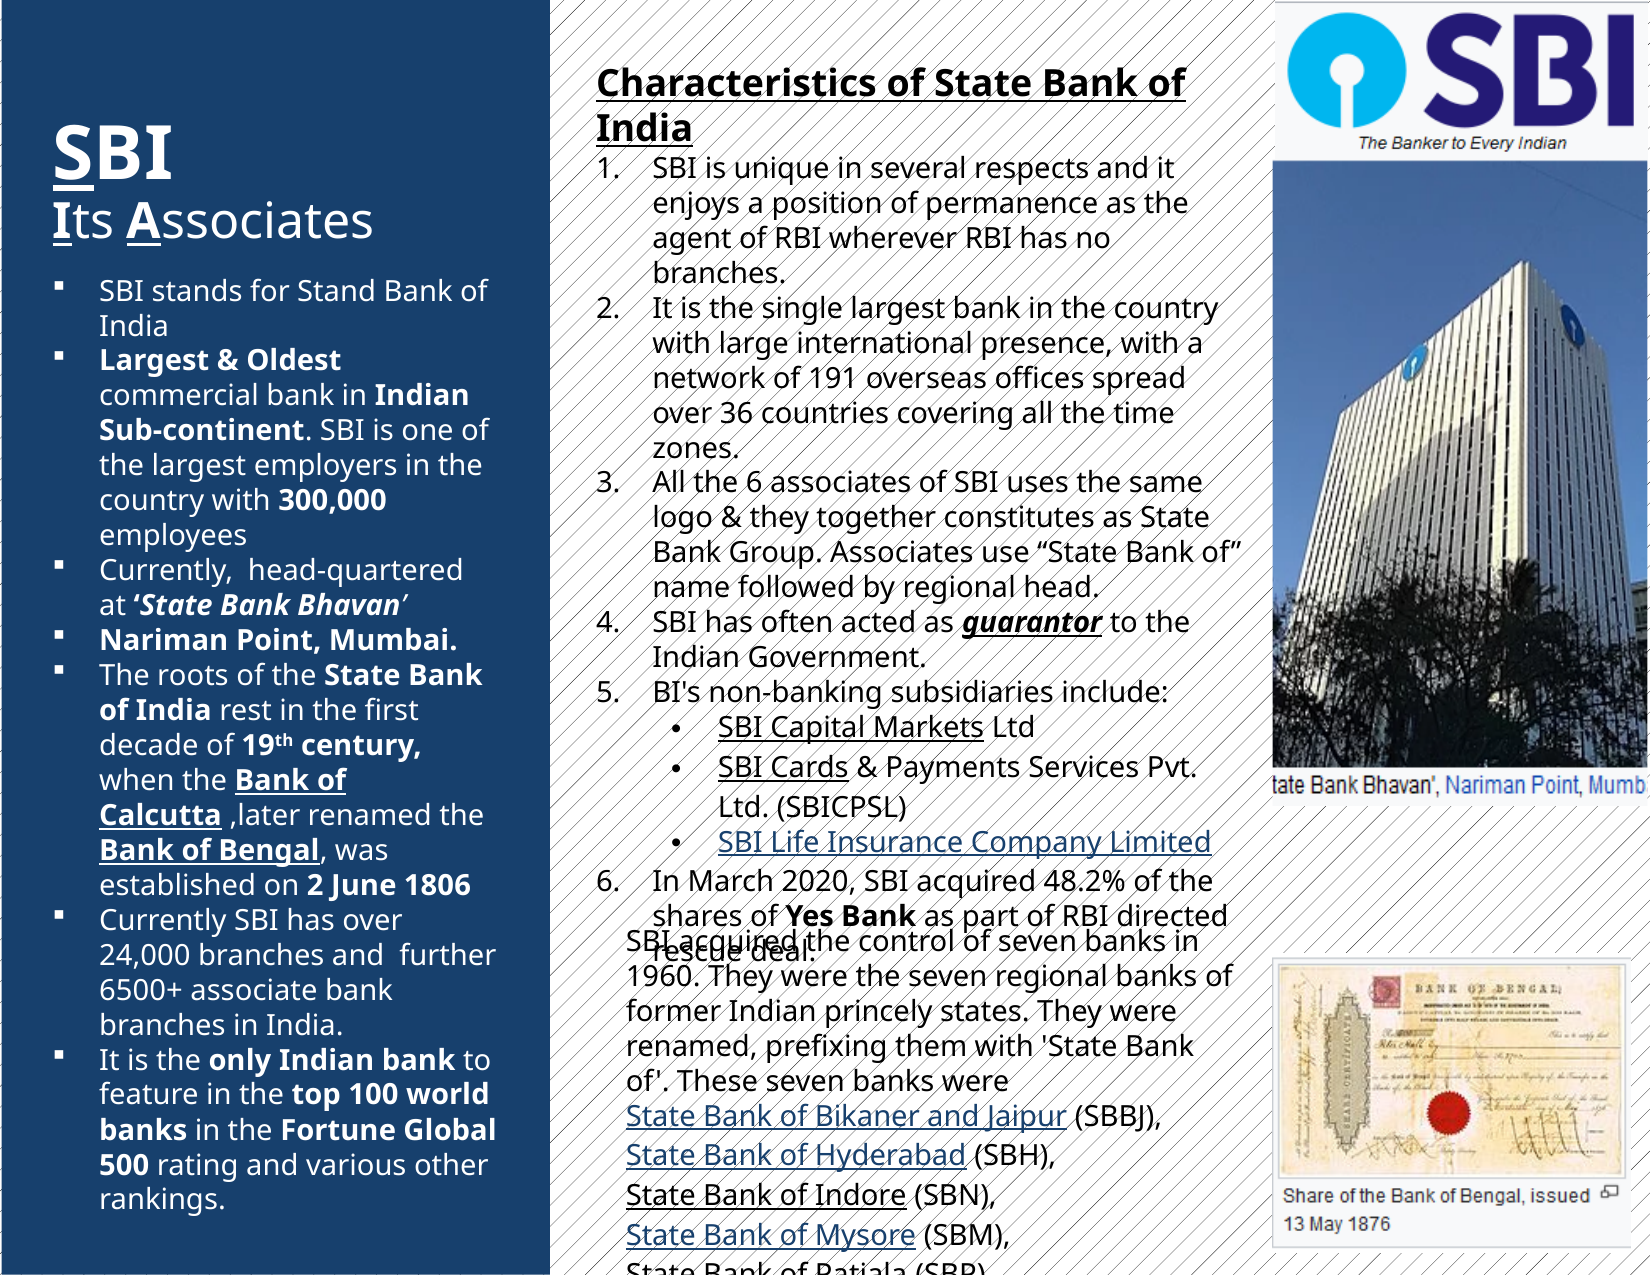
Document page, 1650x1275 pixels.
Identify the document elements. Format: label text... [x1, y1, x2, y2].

picture [1272, 953, 1631, 1253]
text_box SBI stands for Stand Bank of India Largest & Oldest commercial bank in Indian Sub-continent. SBI is one of the largest employers in the country with 300,000 employees Currently, head-quartered at ‘State Bank Bhavan’ Nariman Point, Mumbai. The roots of the State Bank of India rest in the first decade of 19th century, when the Bank of Calcutta ,later renamed the Bank of Bengal, was established on 2 June 1806 Currently SBI has over 24,000 branches and further 6500+ associate bank branches in India. It is the only Indian bank to feature in the top 100 world banks in the Fortune Global 500 rating and various other rankings. [37, 264, 513, 1224]
list SBI Its Associates [37, 107, 513, 174]
text_box SBI acquired the control of seven banks in 1960. They were the seven regional banks of former Indian princely states. They were renamed, prefixing them with 'State Bank of'. These seven banks were State Bank of Bikaner and Jaipur (SBBJ), State Bank of Hyderabad (SBH), State Bank of Indore (SBN), State Bank of Mysore (SBM), State Bank of Patiala (SBP), State Bank of Saurashtra (SBS) and State Bank of Travancore (SBT). [611, 914, 1260, 1275]
picture [1272, 0, 1648, 806]
text_box Characteristics of State Bank of India SBI is unique in several respects and it enjoys a position of permanence as the agent of RBI wherever RBI has no branches. It is the single largest bank in the country with large international presence, with a network of 191 overseas offices spread over 36 countries covering all the time zones. All the 6 associates of SBI uses the same logo & they together constitutes as State Bank Group. Associates use “State Bank of” name followed by regional head. SBI has often acted as guarantor to the Indian Government. BI's non-banking subsidiaries include: SBI Capital Markets Ltd SBI Cards & Payments Services Pvt. Ltd. (SBICPSL) SBI Life Insurance Company Limited In March 2020, SBI acquired 48.2% of the shares of Yes Bank as part of RBI directed rescue deal. [581, 51, 1260, 975]
